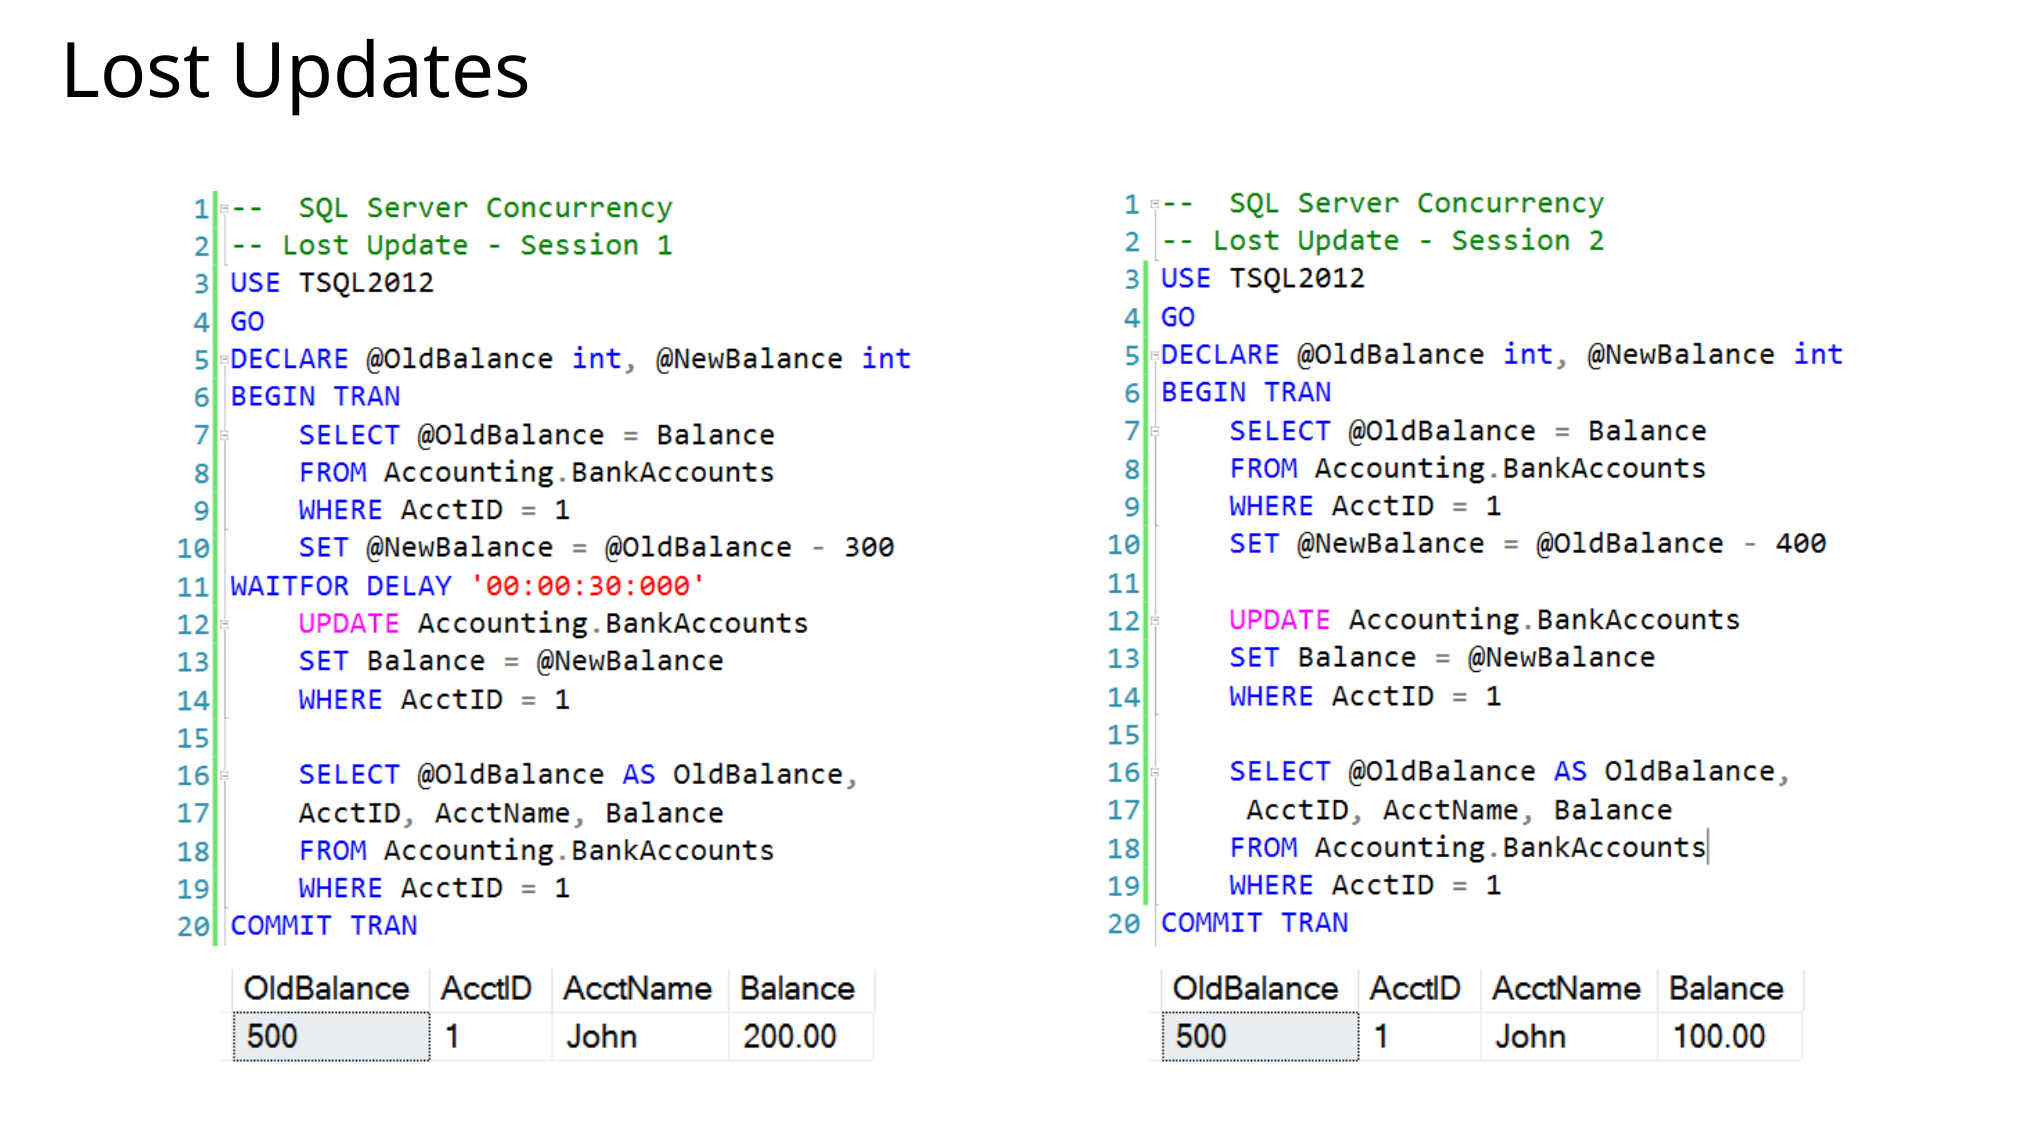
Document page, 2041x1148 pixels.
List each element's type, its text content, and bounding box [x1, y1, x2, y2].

picture [165, 191, 933, 946]
picture [1075, 189, 1886, 946]
text_box Lost Updates [45, 31, 1881, 223]
picture [1149, 969, 1812, 1079]
picture [220, 969, 878, 1079]
